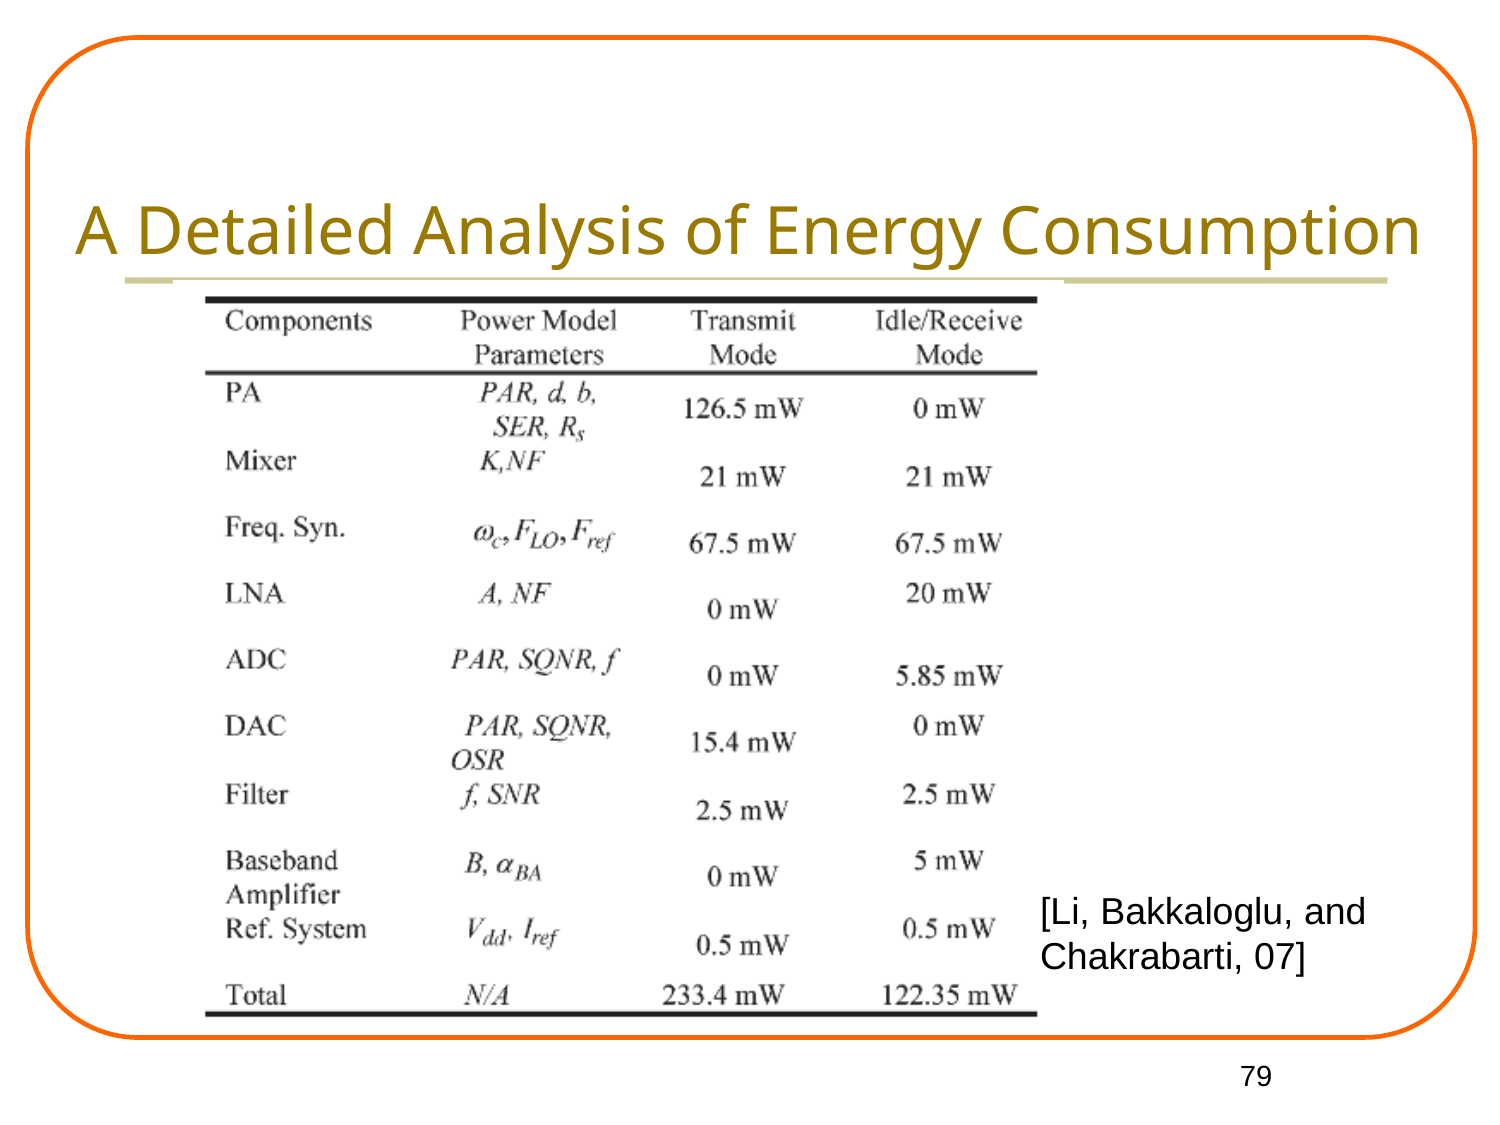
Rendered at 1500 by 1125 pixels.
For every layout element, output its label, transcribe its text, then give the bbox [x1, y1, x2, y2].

picture [172, 280, 1065, 1018]
title A Detailed Analysis of Energy Consumption [60, 164, 1500, 275]
text_box [Li, Bakkaloglu, and Chakrabarti, 07] [1069, 879, 1386, 985]
slide_number 79 [1124, 1049, 1388, 1125]
